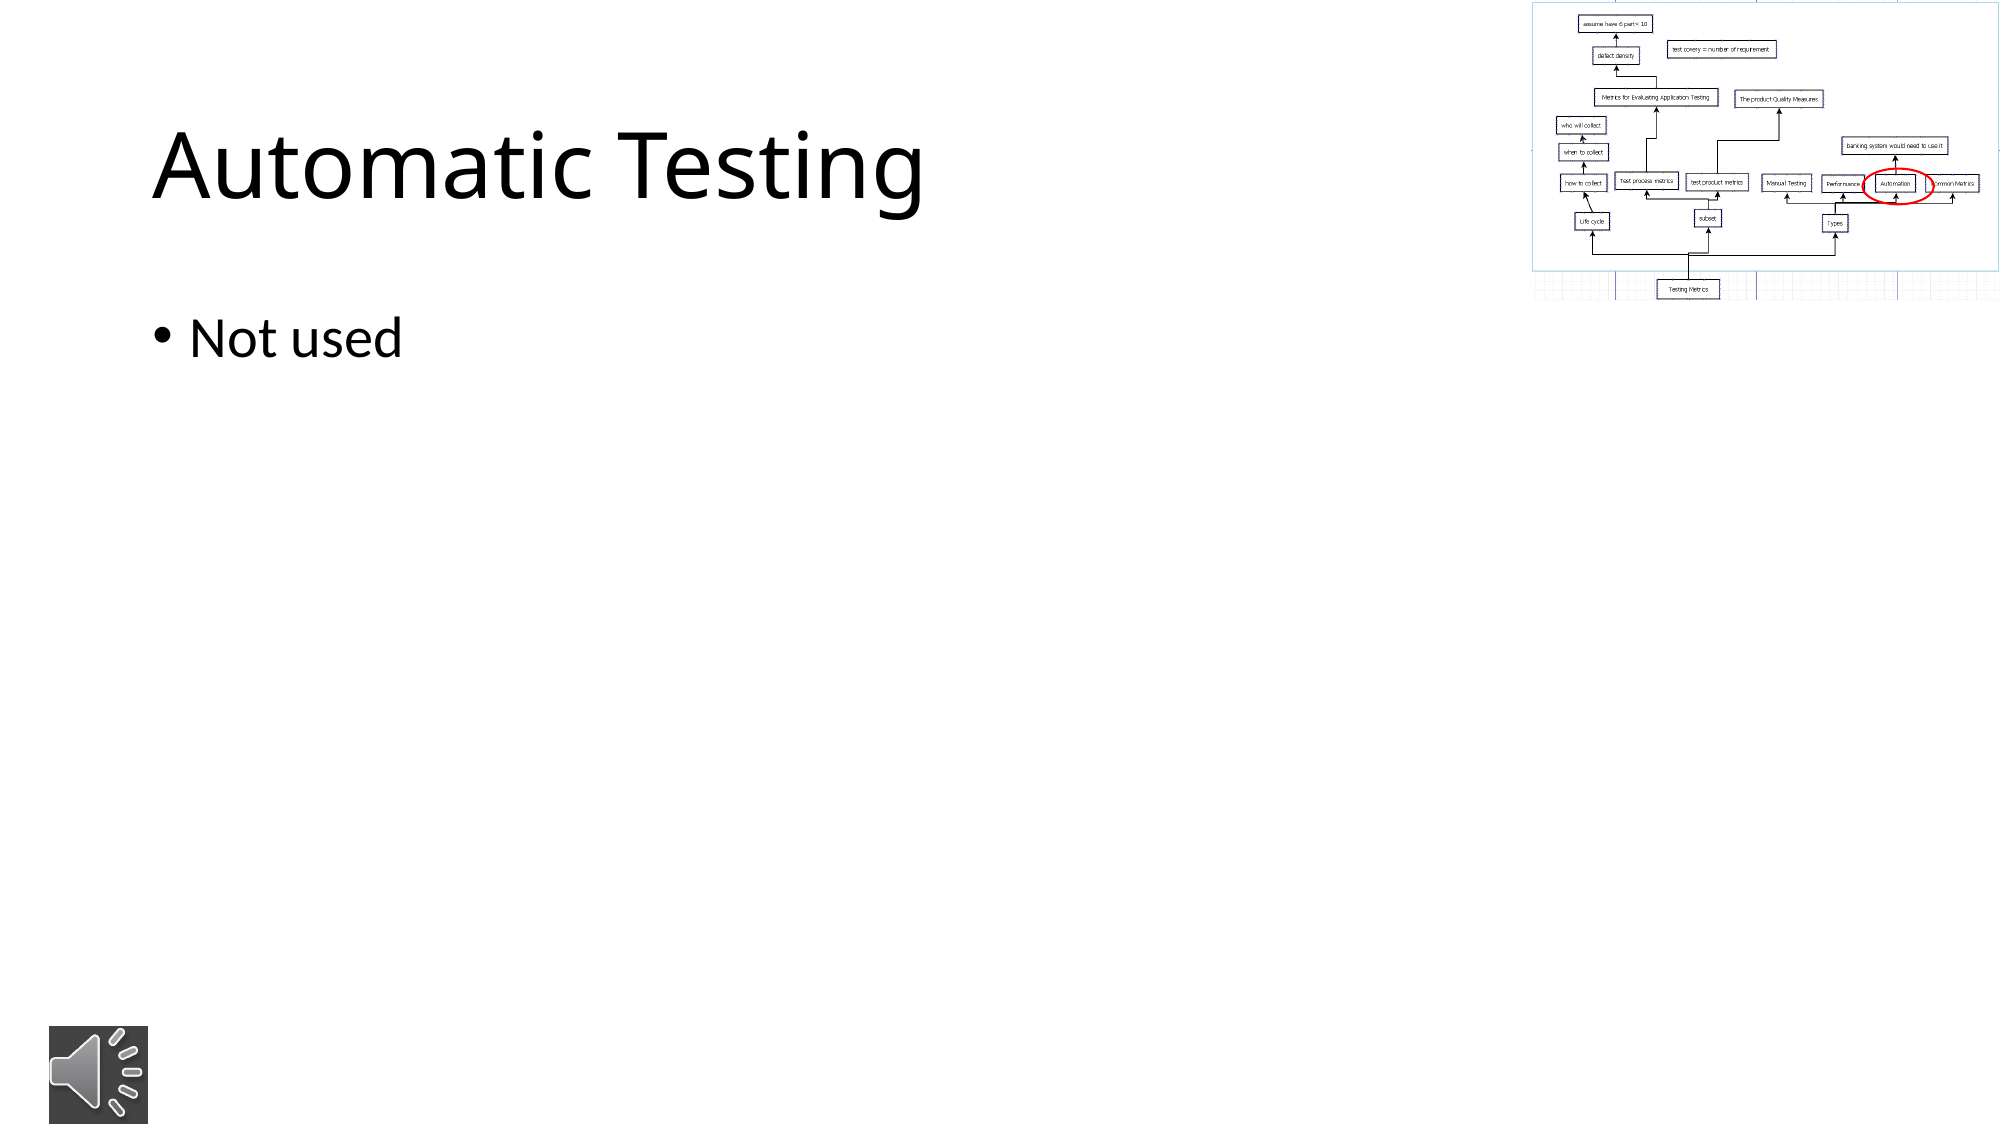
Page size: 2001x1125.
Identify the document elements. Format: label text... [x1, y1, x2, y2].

list Not used [137, 299, 1863, 1014]
title Automatic Testing [137, 59, 1531, 278]
picture [48, 1024, 149, 1125]
picture [1531, 0, 2000, 300]
